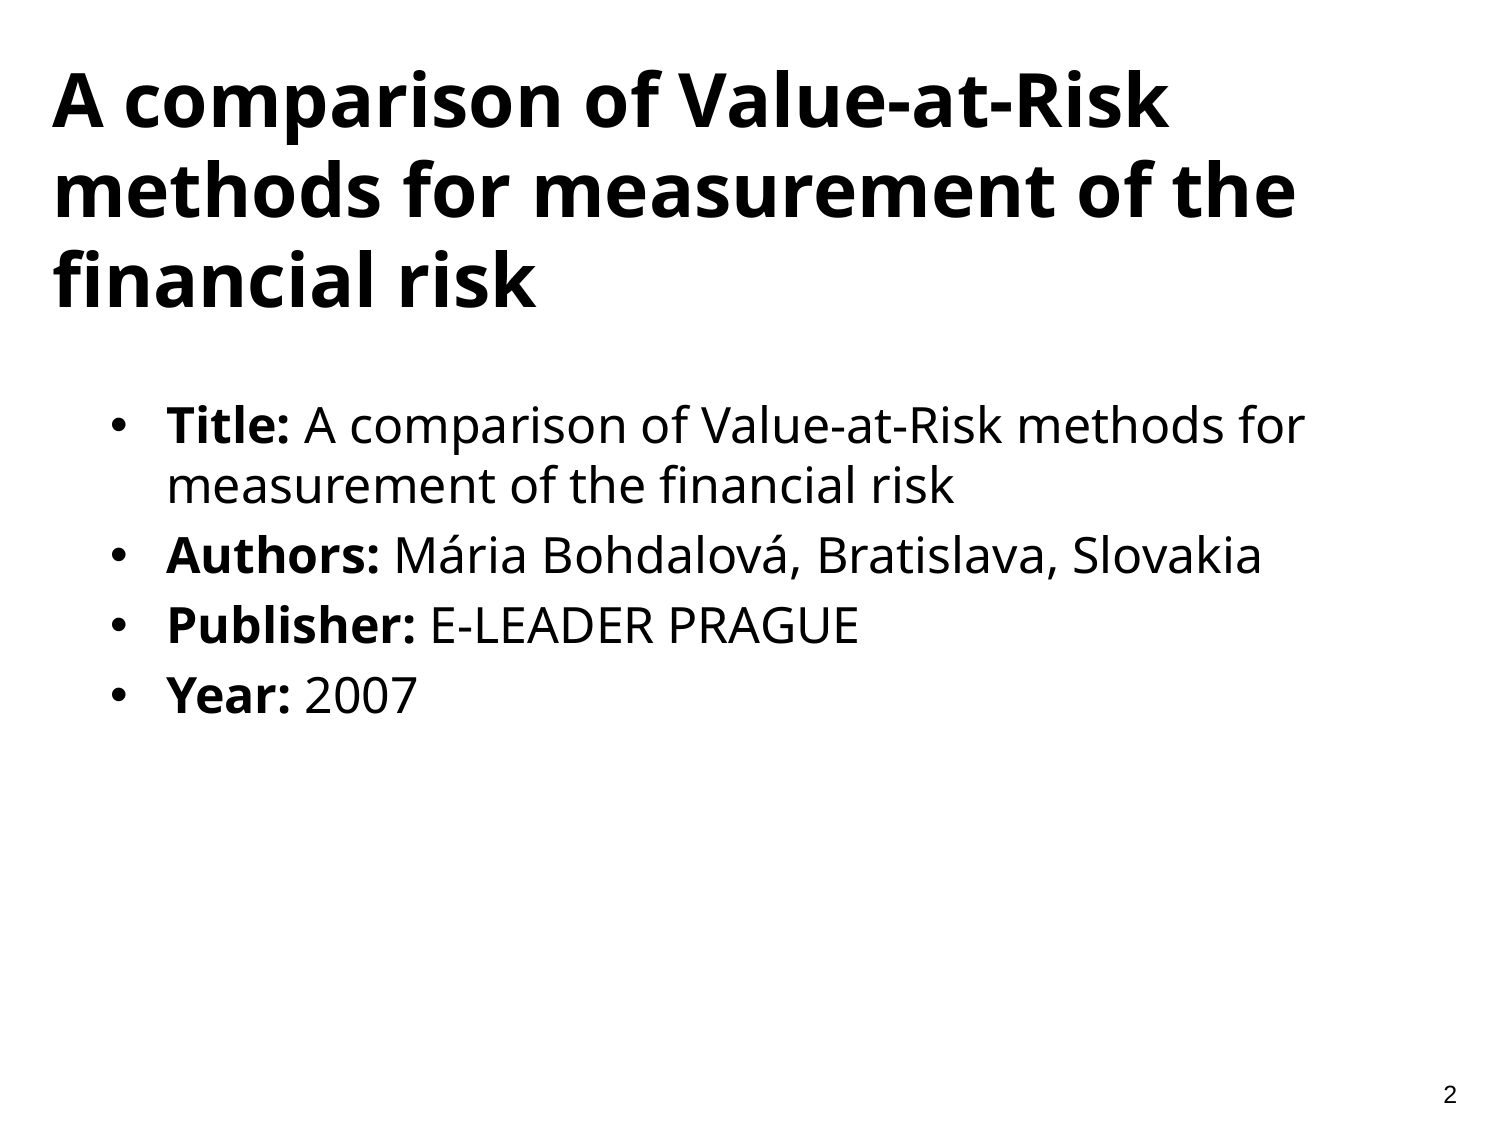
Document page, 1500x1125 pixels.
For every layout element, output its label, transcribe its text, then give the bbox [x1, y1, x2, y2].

text_box Title: A comparison of Value-at-Risk methods for measurement of the financial risk Authors: Mária Bohdalová, Bratislava, Slovakia Publisher: E-LEADER PRAGUE Year: 2007 [95, 386, 1429, 990]
title A comparison of Value-at-Risk methods for measurement of the financial risk [37, 45, 1338, 322]
slide_number 2 [1428, 1071, 1490, 1108]
